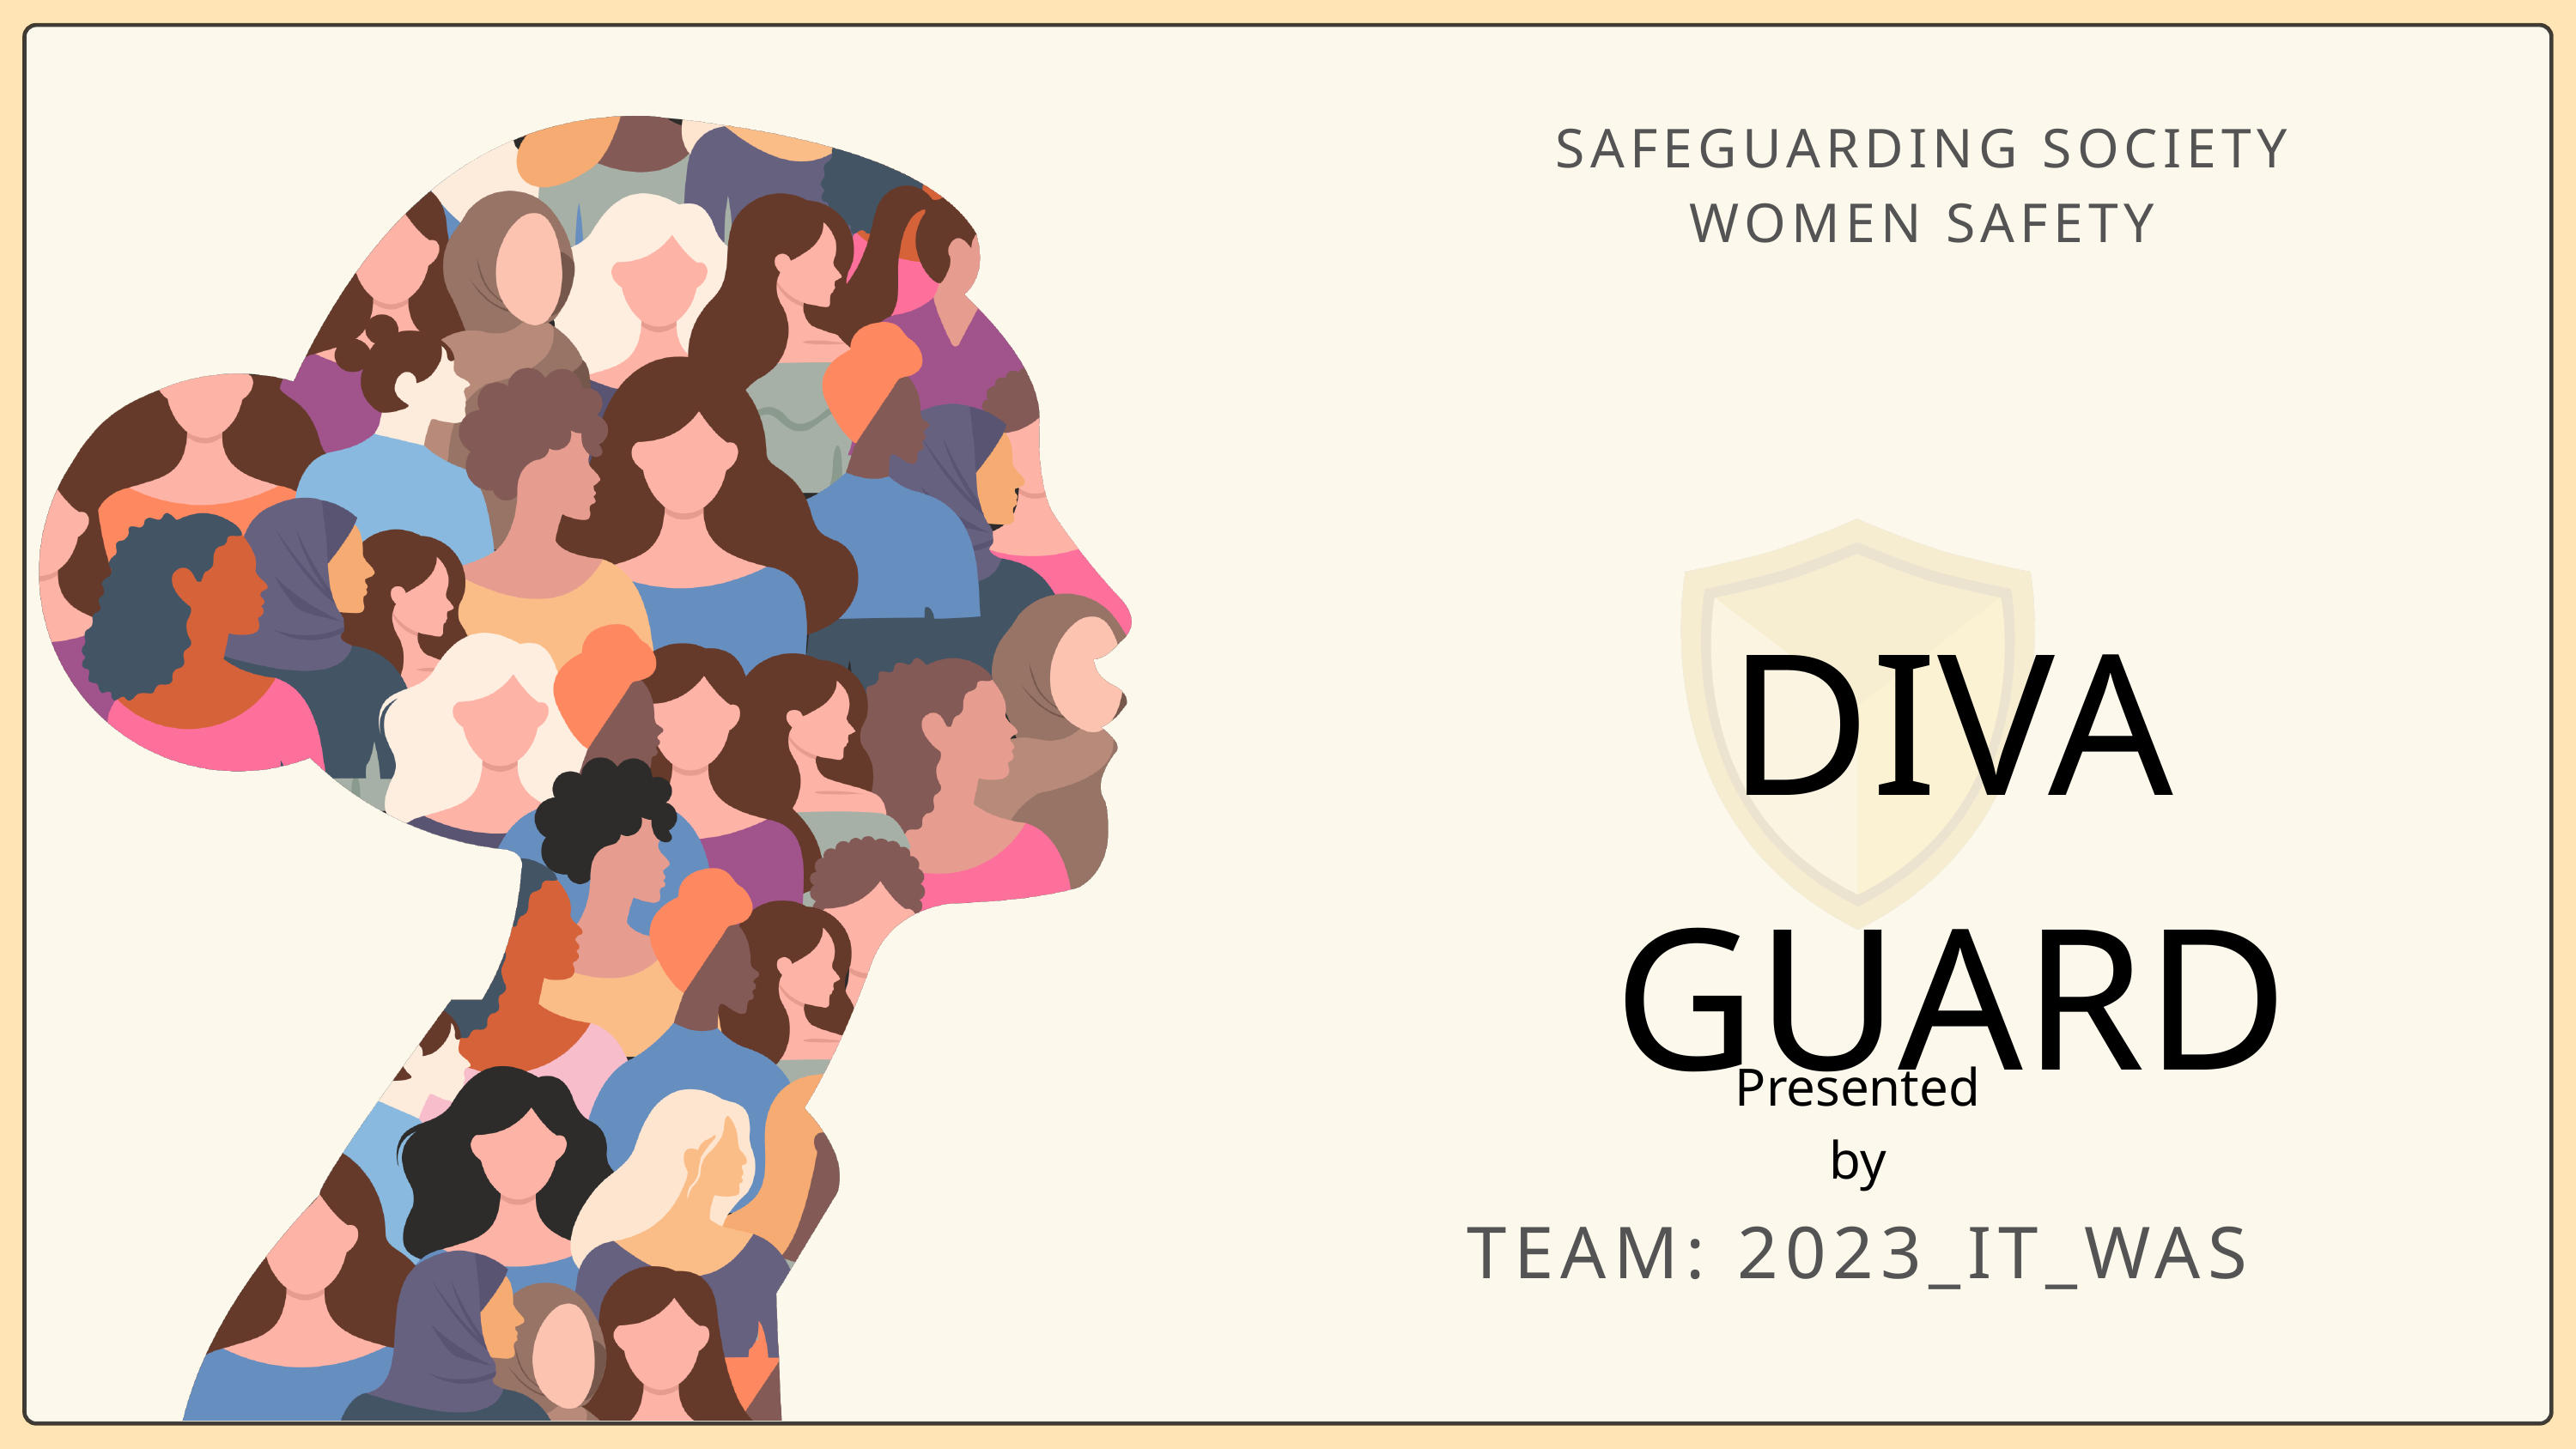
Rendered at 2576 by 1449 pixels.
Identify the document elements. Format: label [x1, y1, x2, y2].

text_box [24, 24, 2552, 1424]
